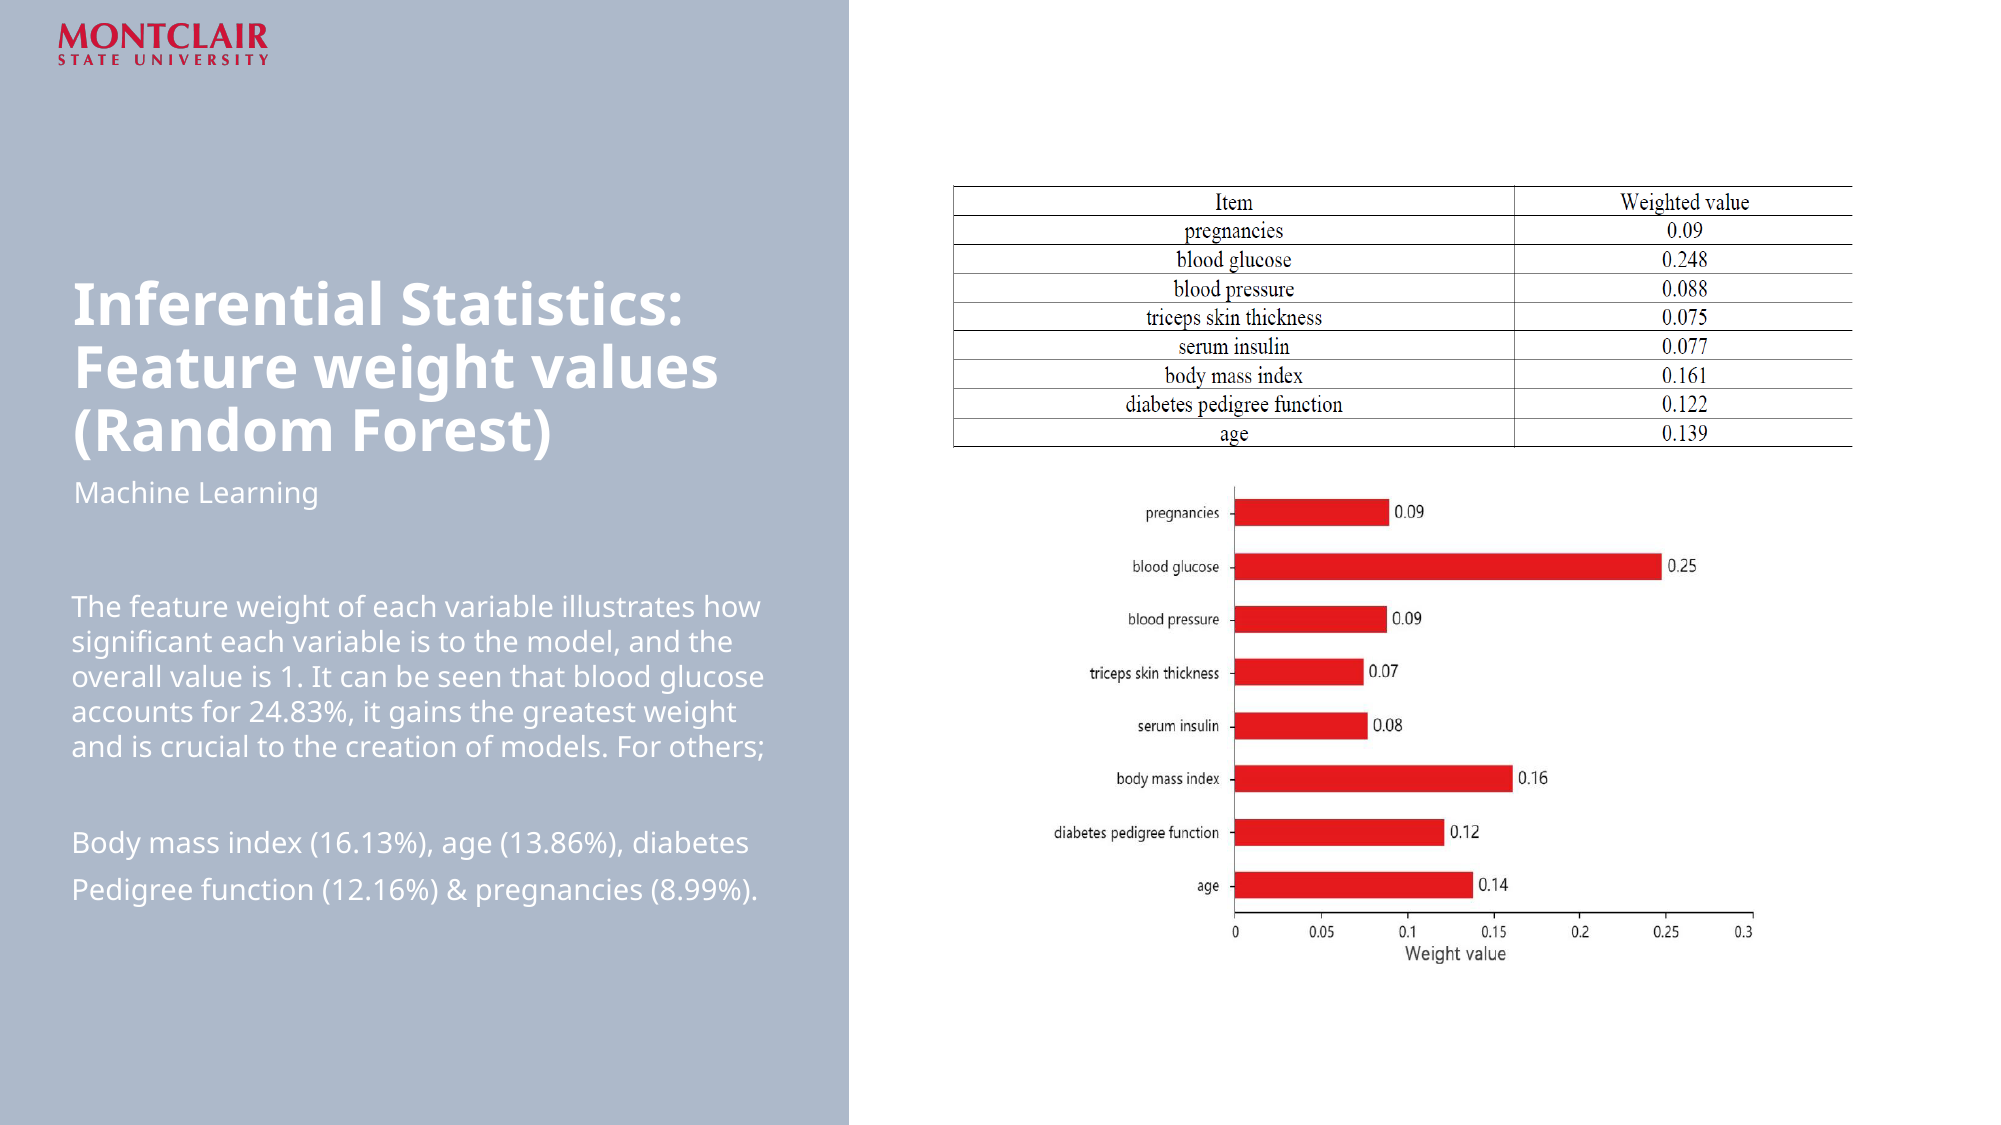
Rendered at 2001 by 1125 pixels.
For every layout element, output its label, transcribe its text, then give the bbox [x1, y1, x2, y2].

picture [949, 184, 1853, 964]
title Inferential Statistics: Feature weight values (Random Forest) [58, 278, 796, 461]
text_box Machine Learning [58, 471, 944, 518]
picture [58, 22, 278, 68]
text_box The feature weight of each variable illustrates how significant each variable is to the model, and the overall value is 1. It can be seen that blood glucose accounts for 24.83%, it gains the greatest weight and is crucial to the creation of models. For others; Body mass index (16.13%), age (13.86%), diabetes Pedigree function (12.16%) & pregnancies (8.99%). [56, 549, 793, 945]
text_box [0, 0, 851, 1125]
